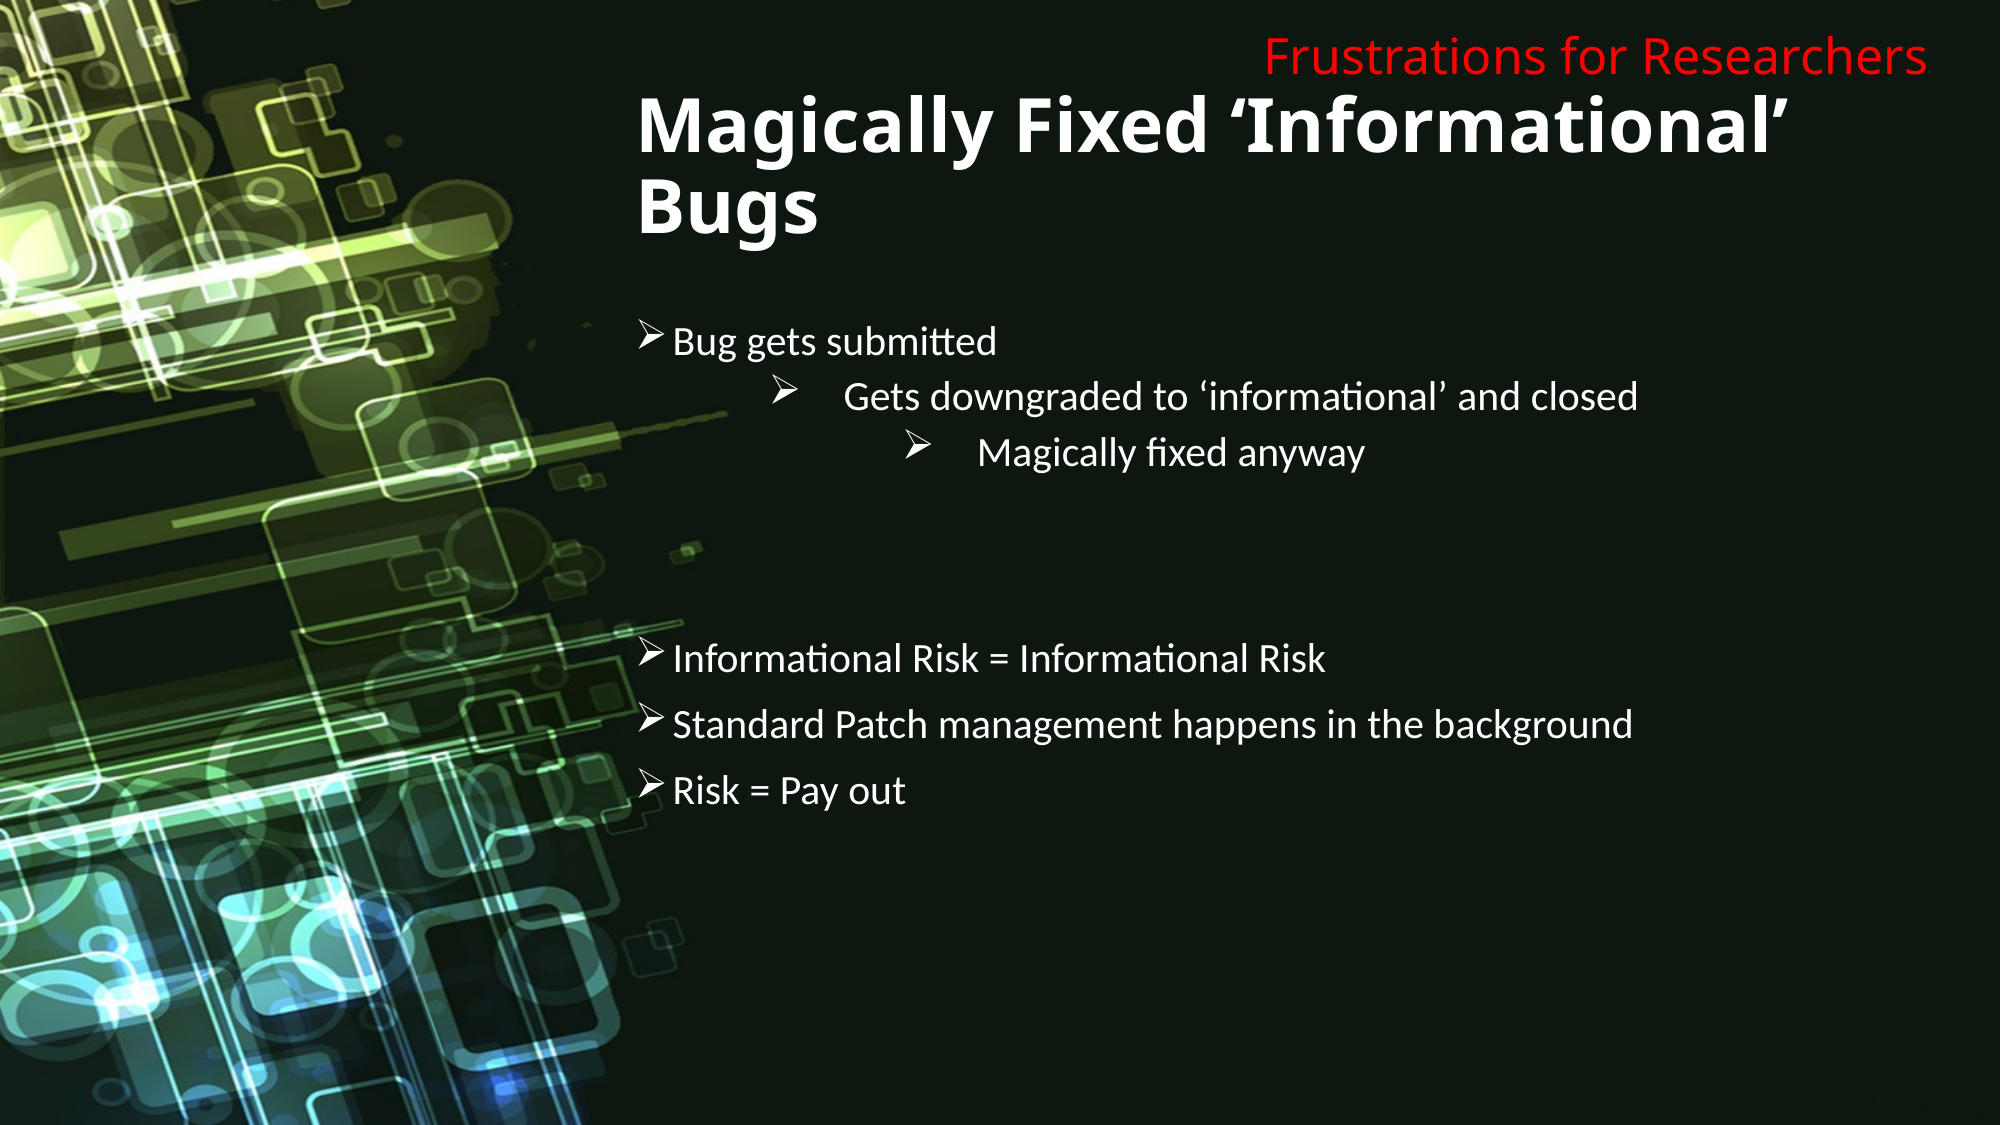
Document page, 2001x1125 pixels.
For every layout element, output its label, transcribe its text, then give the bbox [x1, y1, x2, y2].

text_box Frustrations for Researchers [1084, 17, 1944, 100]
list Bug gets submitted Gets downgraded to ‘informational’ and closed Magically fixed anyway Informational Risk = Informational Risk Standard Patch management happens in the background Risk = Pay out [620, 311, 1863, 1026]
picture [0, 0, 2000, 1125]
title Magically Fixed ‘Informational’ Bugs [620, 59, 1863, 278]
